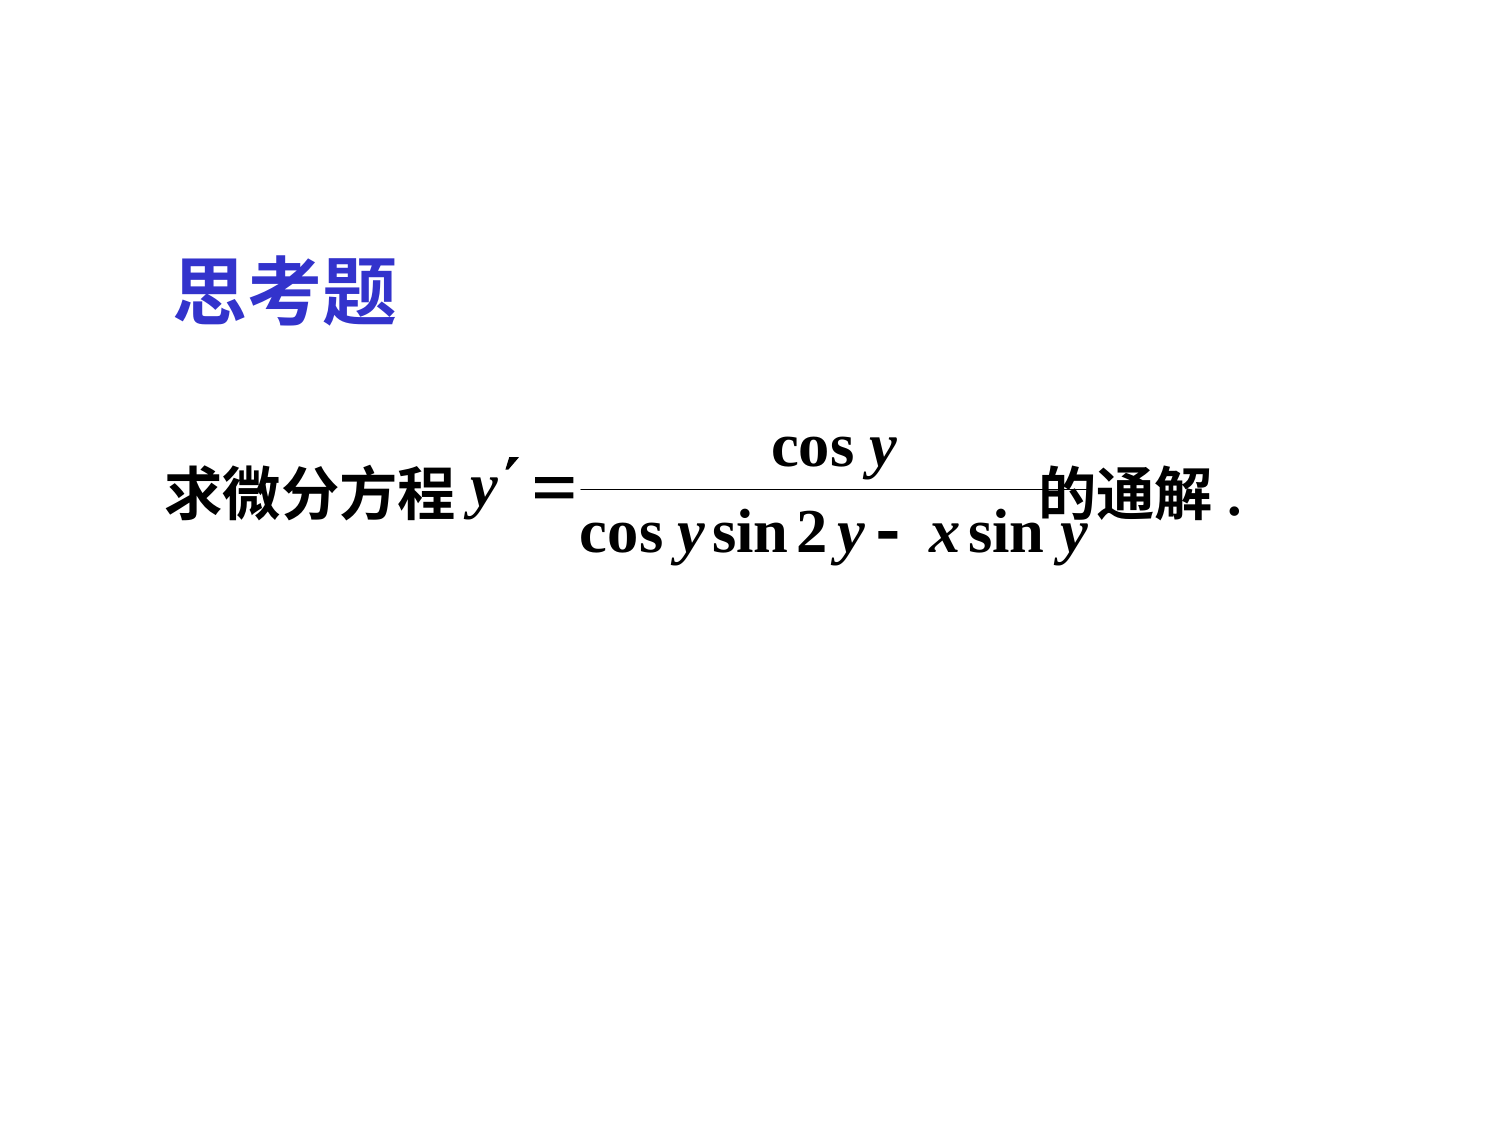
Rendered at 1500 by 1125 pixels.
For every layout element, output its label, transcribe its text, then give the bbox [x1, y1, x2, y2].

text_box 求微分方程 的通解. [1100, 449, 1375, 534]
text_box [459, 412, 1096, 572]
text_box 思考题 [157, 237, 421, 343]
text_box 求微分方程 的通解. [150, 449, 454, 534]
